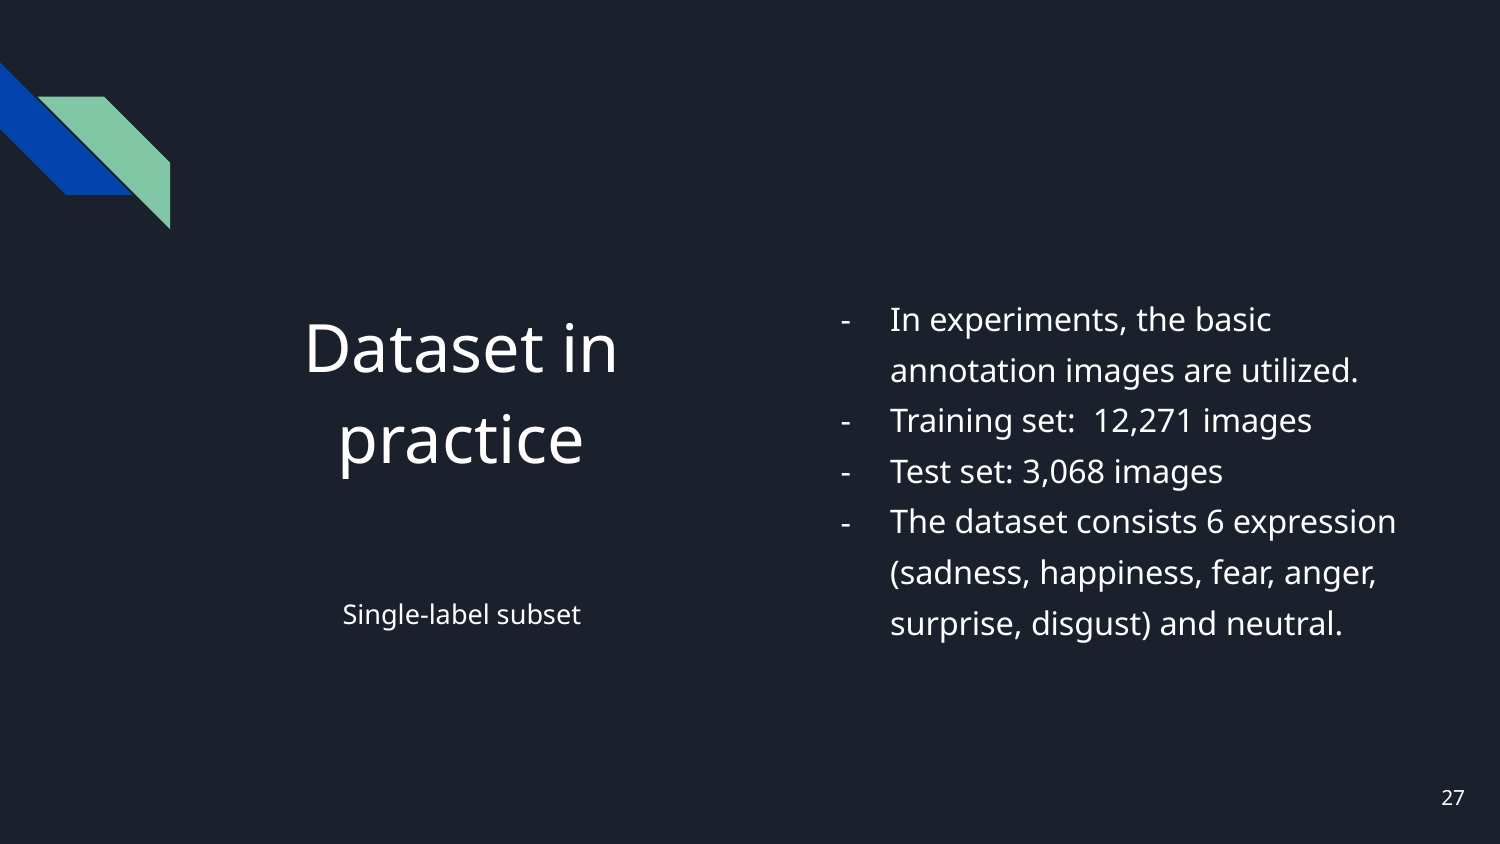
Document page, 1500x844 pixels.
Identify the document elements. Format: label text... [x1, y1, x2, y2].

title Dataset in practice [212, 210, 711, 499]
list In experiments, the basic annotation images are utilized. Training set: 12,271 images Test set: 3,068 images The dataset consists 6 expression (sadness, happiness, fear, anger, surprise, disgust) and neutral. [808, 272, 1439, 664]
slide_number ‹#› [1389, 764, 1480, 830]
subtitle Single-label subset [212, 580, 711, 664]
